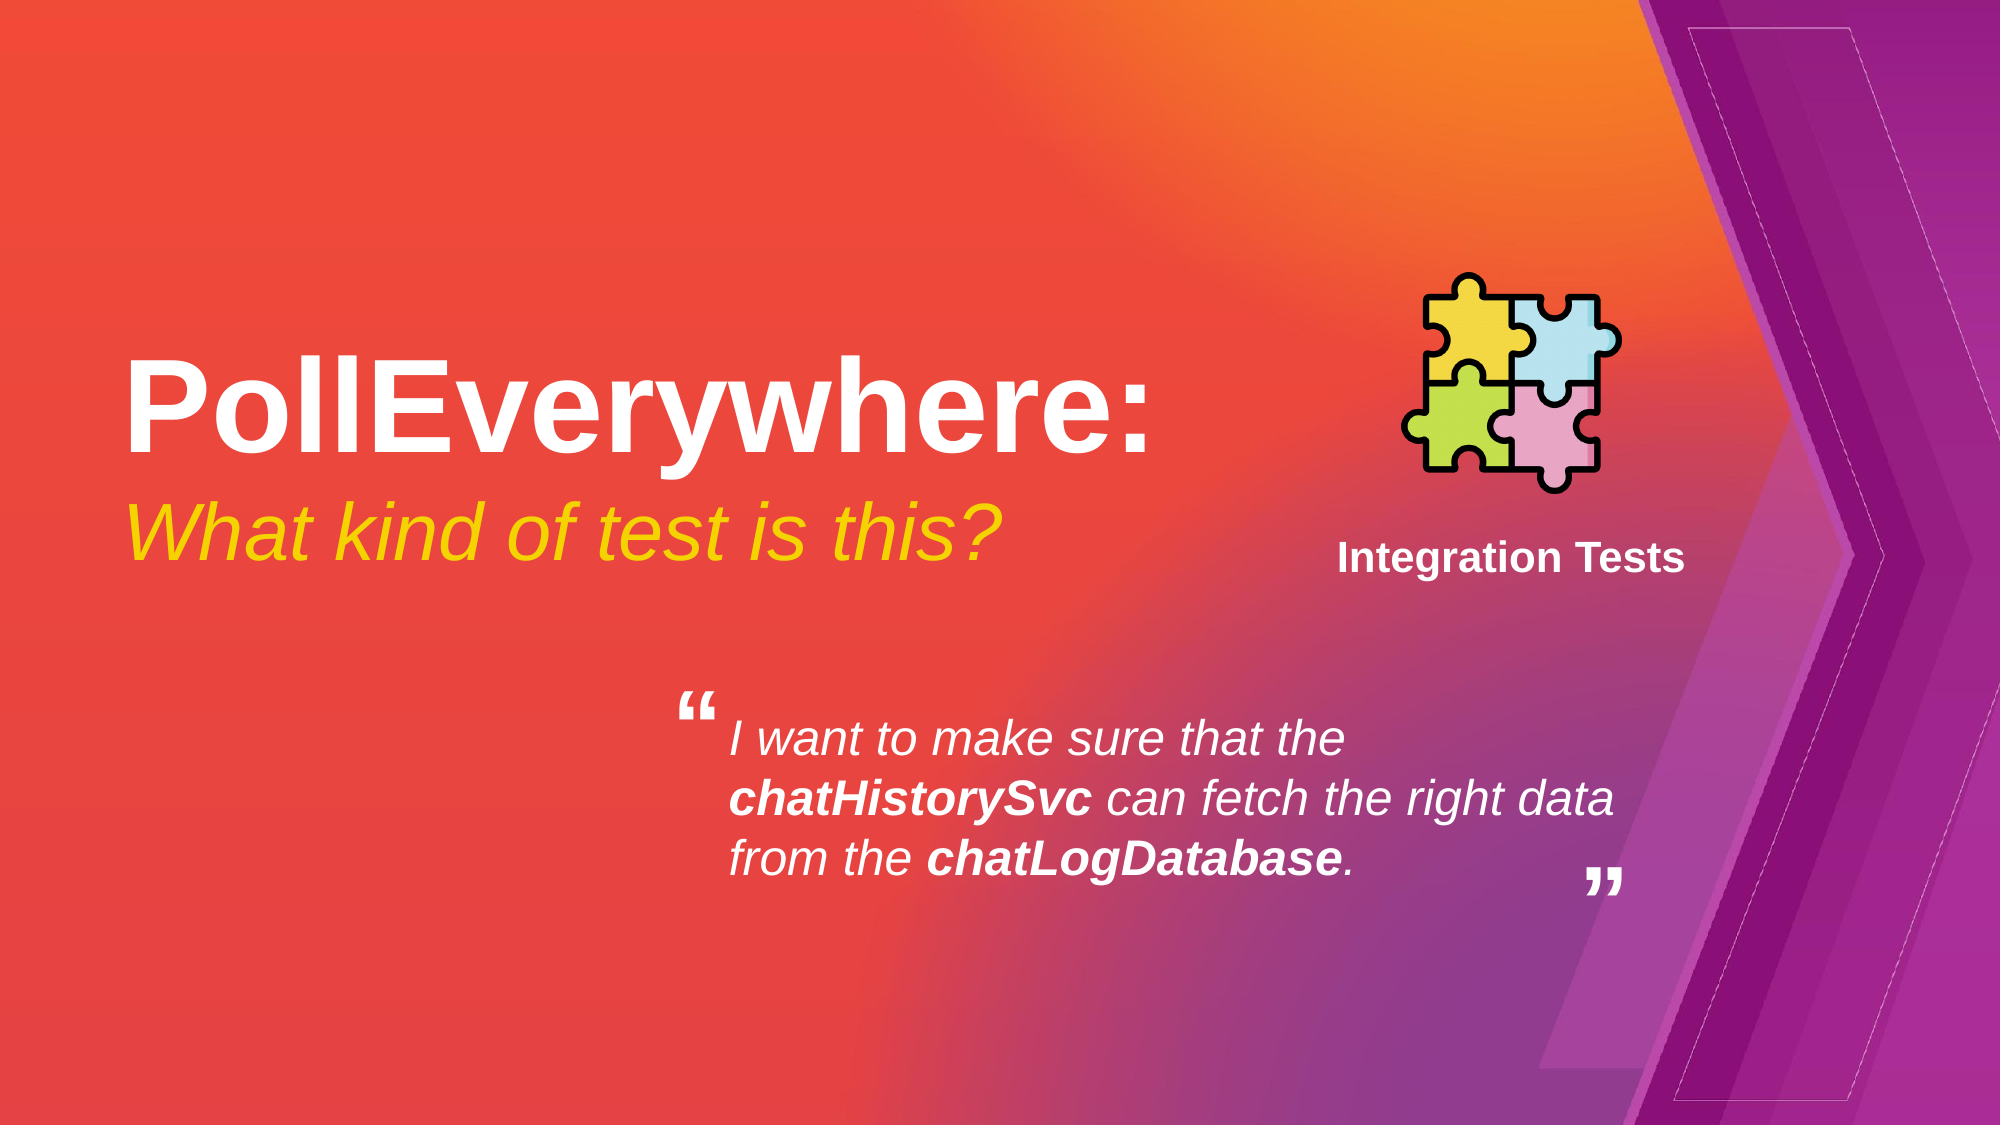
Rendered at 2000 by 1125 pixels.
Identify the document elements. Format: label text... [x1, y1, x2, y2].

text_box ” [1579, 836, 1698, 957]
picture [0, 0, 2000, 1125]
list Integration Tests [1187, 493, 1836, 617]
title PollEverywhere: What kind of test is this? [107, 98, 1735, 994]
text_box “ [672, 660, 791, 781]
text_box I want to make sure that the chatHistorySvc can fetch the right data from the chatLogDatabase. [728, 705, 1629, 886]
